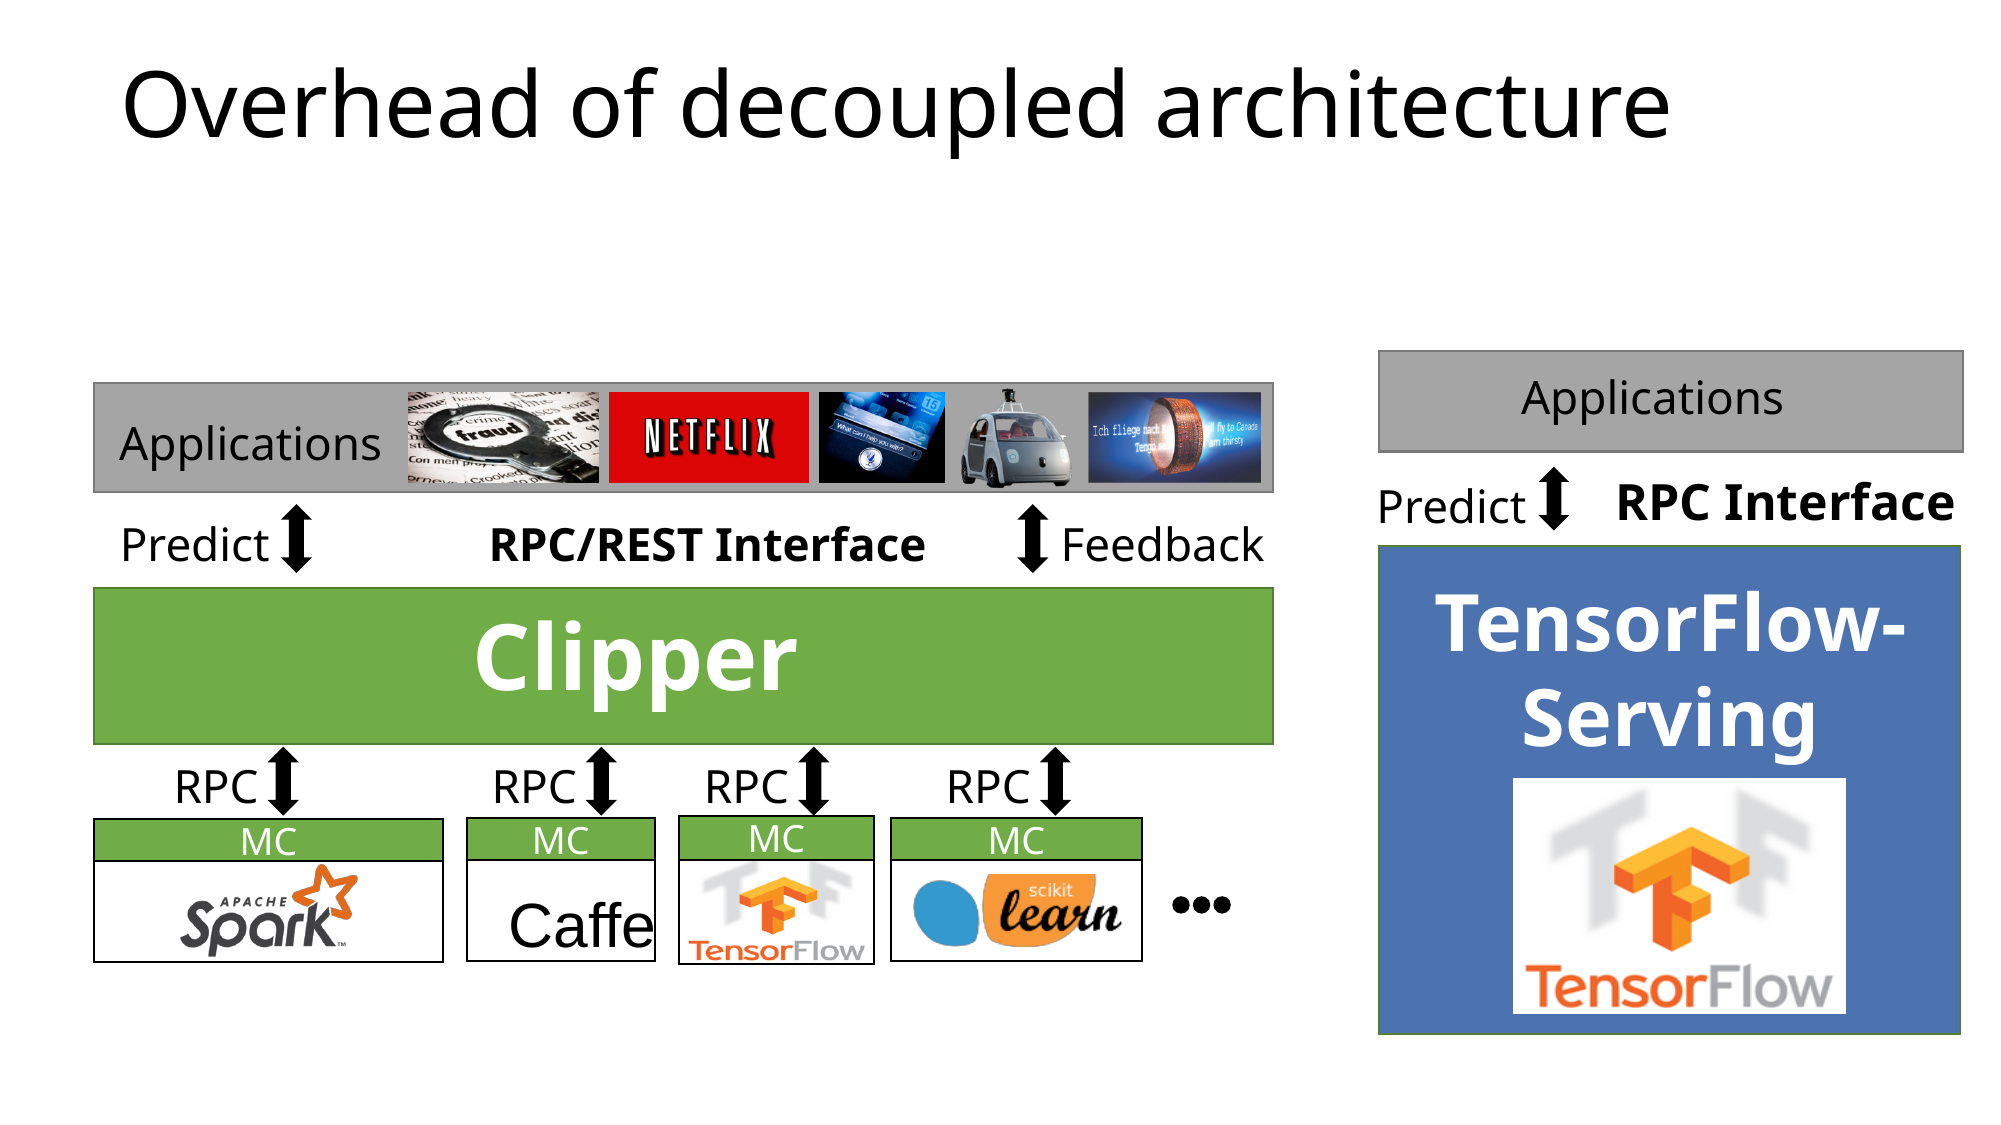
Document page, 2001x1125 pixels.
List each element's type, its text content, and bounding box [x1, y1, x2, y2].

picture [1513, 778, 1846, 1014]
text_box Overhead of decoupled architecture [105, 0, 1831, 216]
text_box Applications [1500, 360, 1806, 431]
text_box [1378, 545, 1961, 1035]
text_box TensorFlow-Serving [1405, 565, 1936, 771]
text_box [1378, 350, 1964, 453]
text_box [93, 382, 1281, 1007]
text_box RPC Interface [1600, 462, 1971, 538]
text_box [1361, 468, 1567, 539]
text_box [678, 815, 874, 964]
